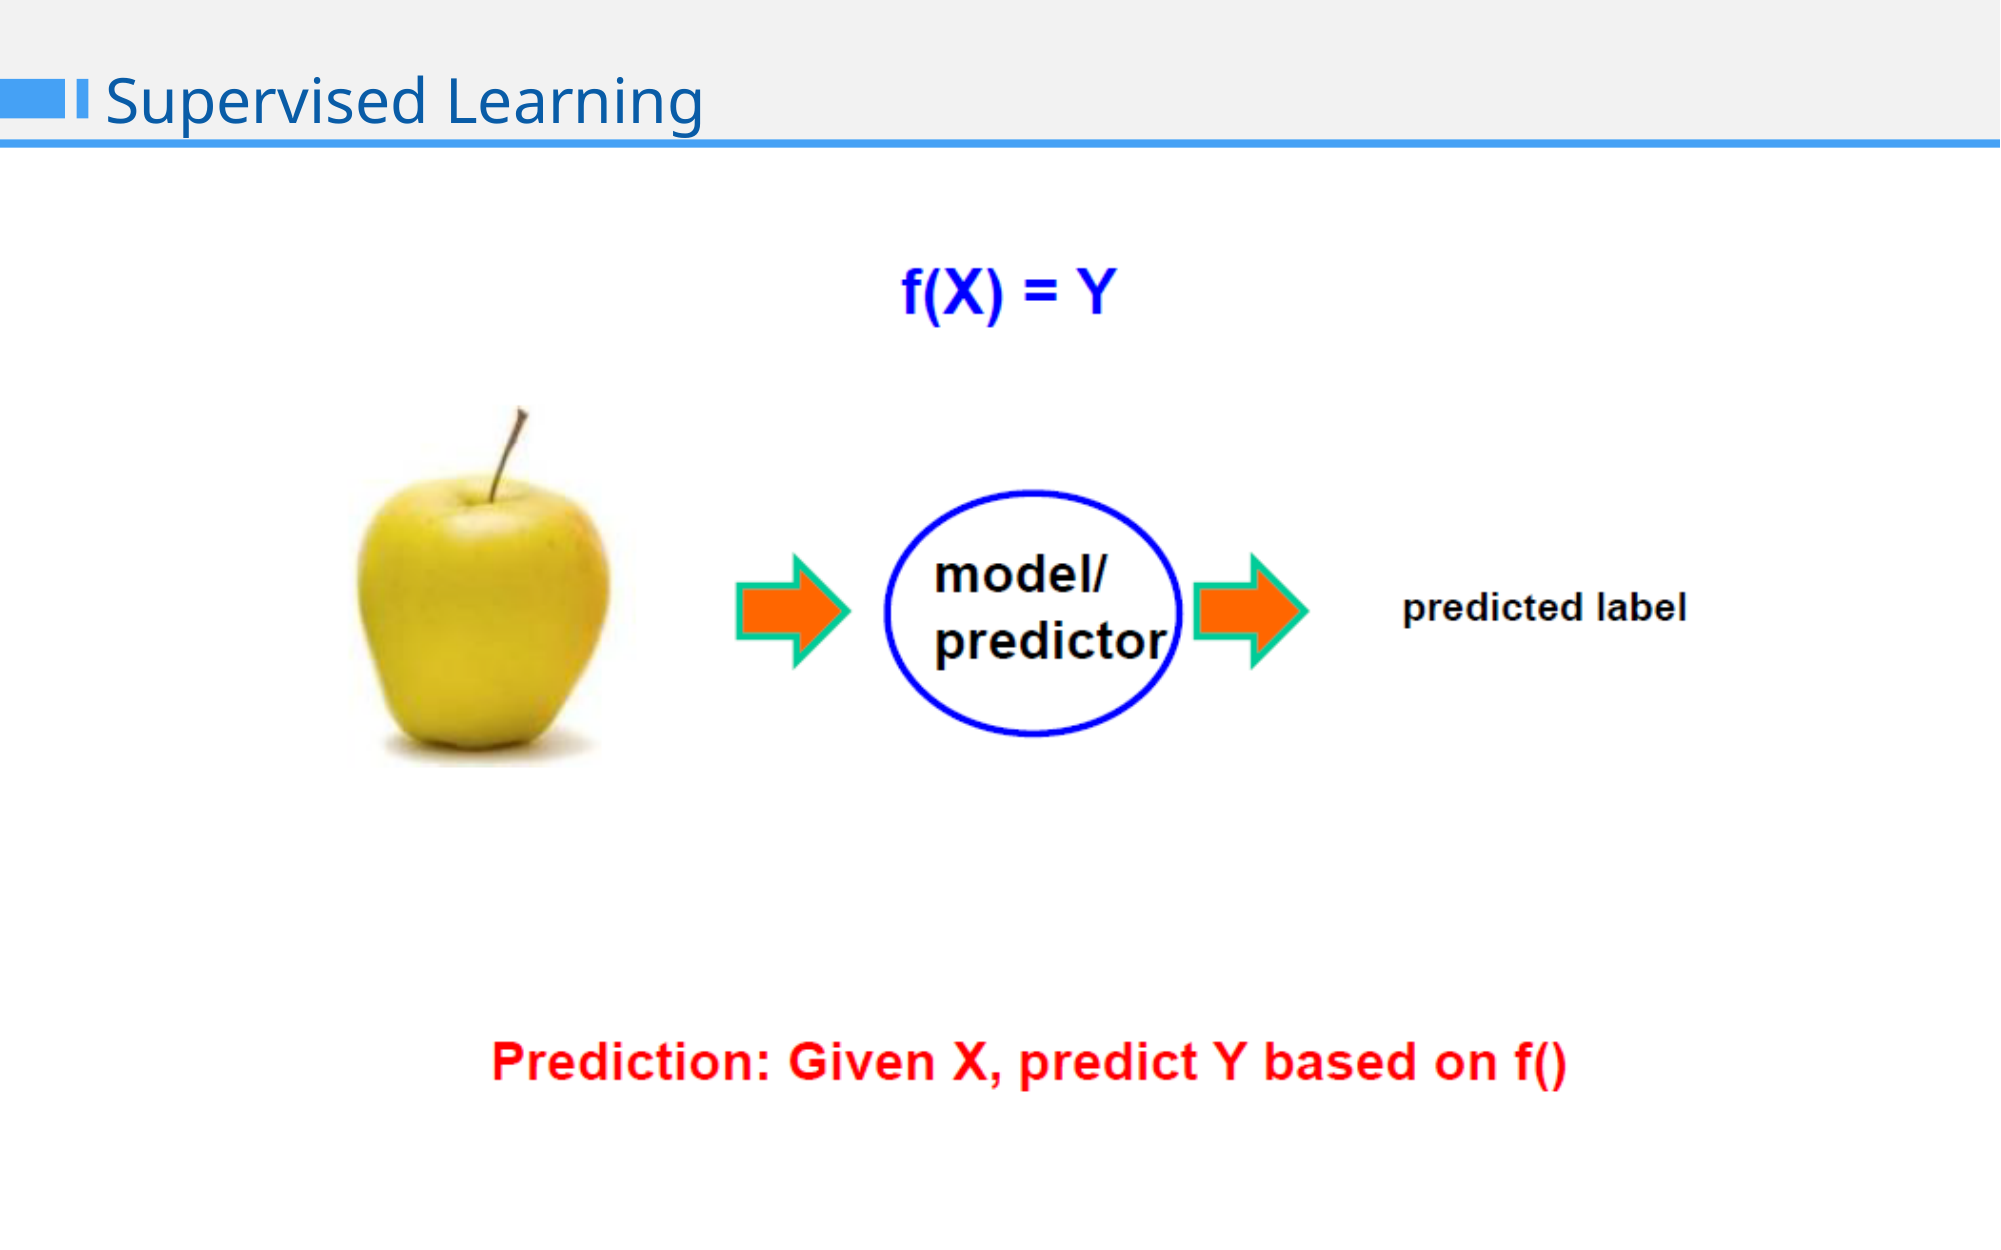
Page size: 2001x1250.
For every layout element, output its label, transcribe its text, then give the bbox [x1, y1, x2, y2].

text_box [0, 0, 2000, 138]
text_box Supervised Learning [90, 54, 906, 144]
text_box [0, 138, 2000, 149]
picture [302, 200, 1735, 1128]
text_box [0, 78, 66, 119]
text_box [76, 78, 89, 119]
